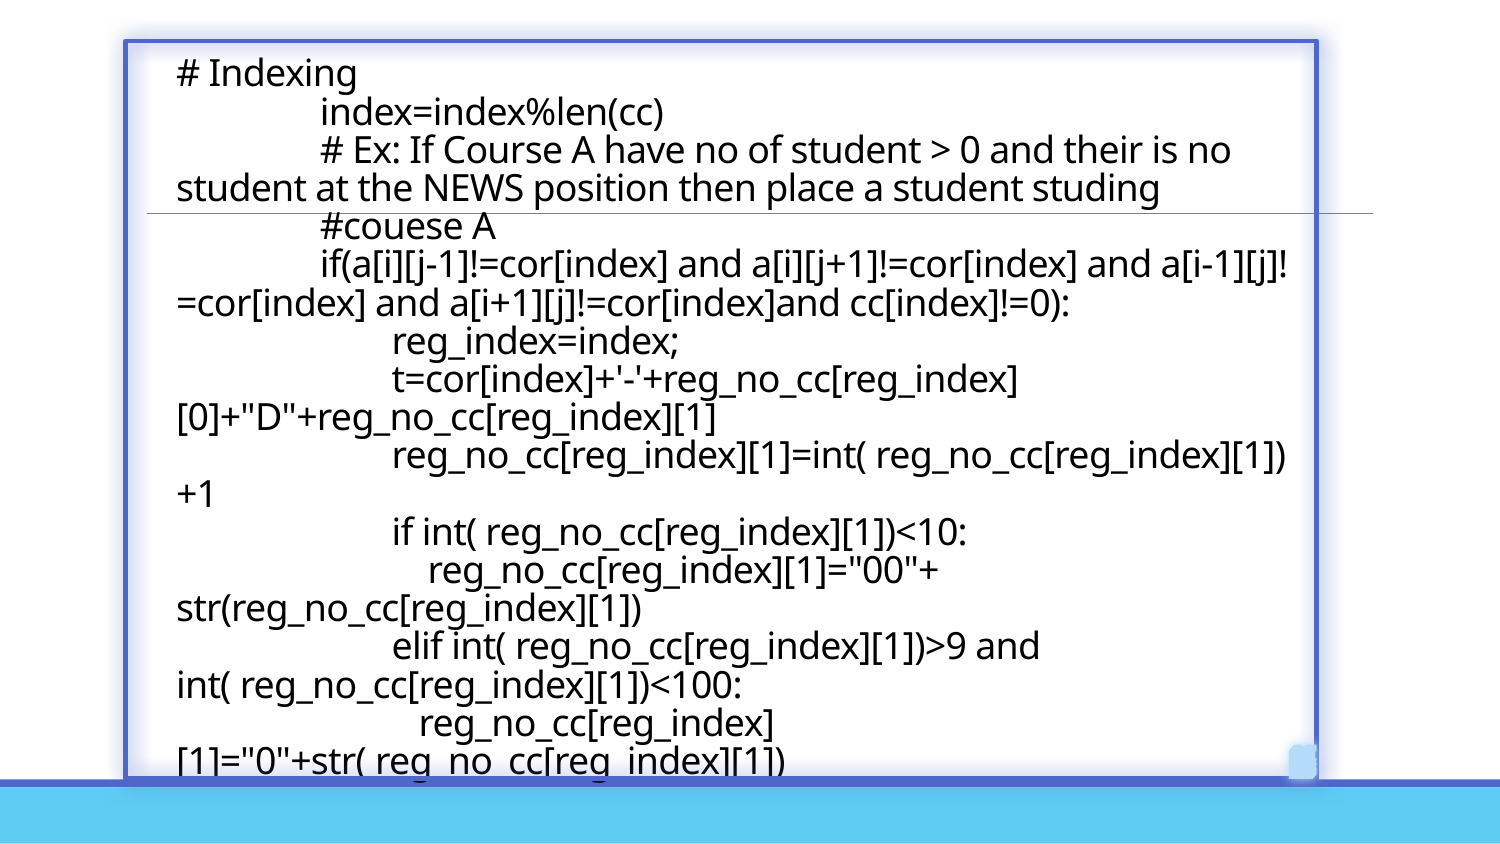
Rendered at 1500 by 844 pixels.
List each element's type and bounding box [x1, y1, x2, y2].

text_box [124, 40, 1318, 780]
